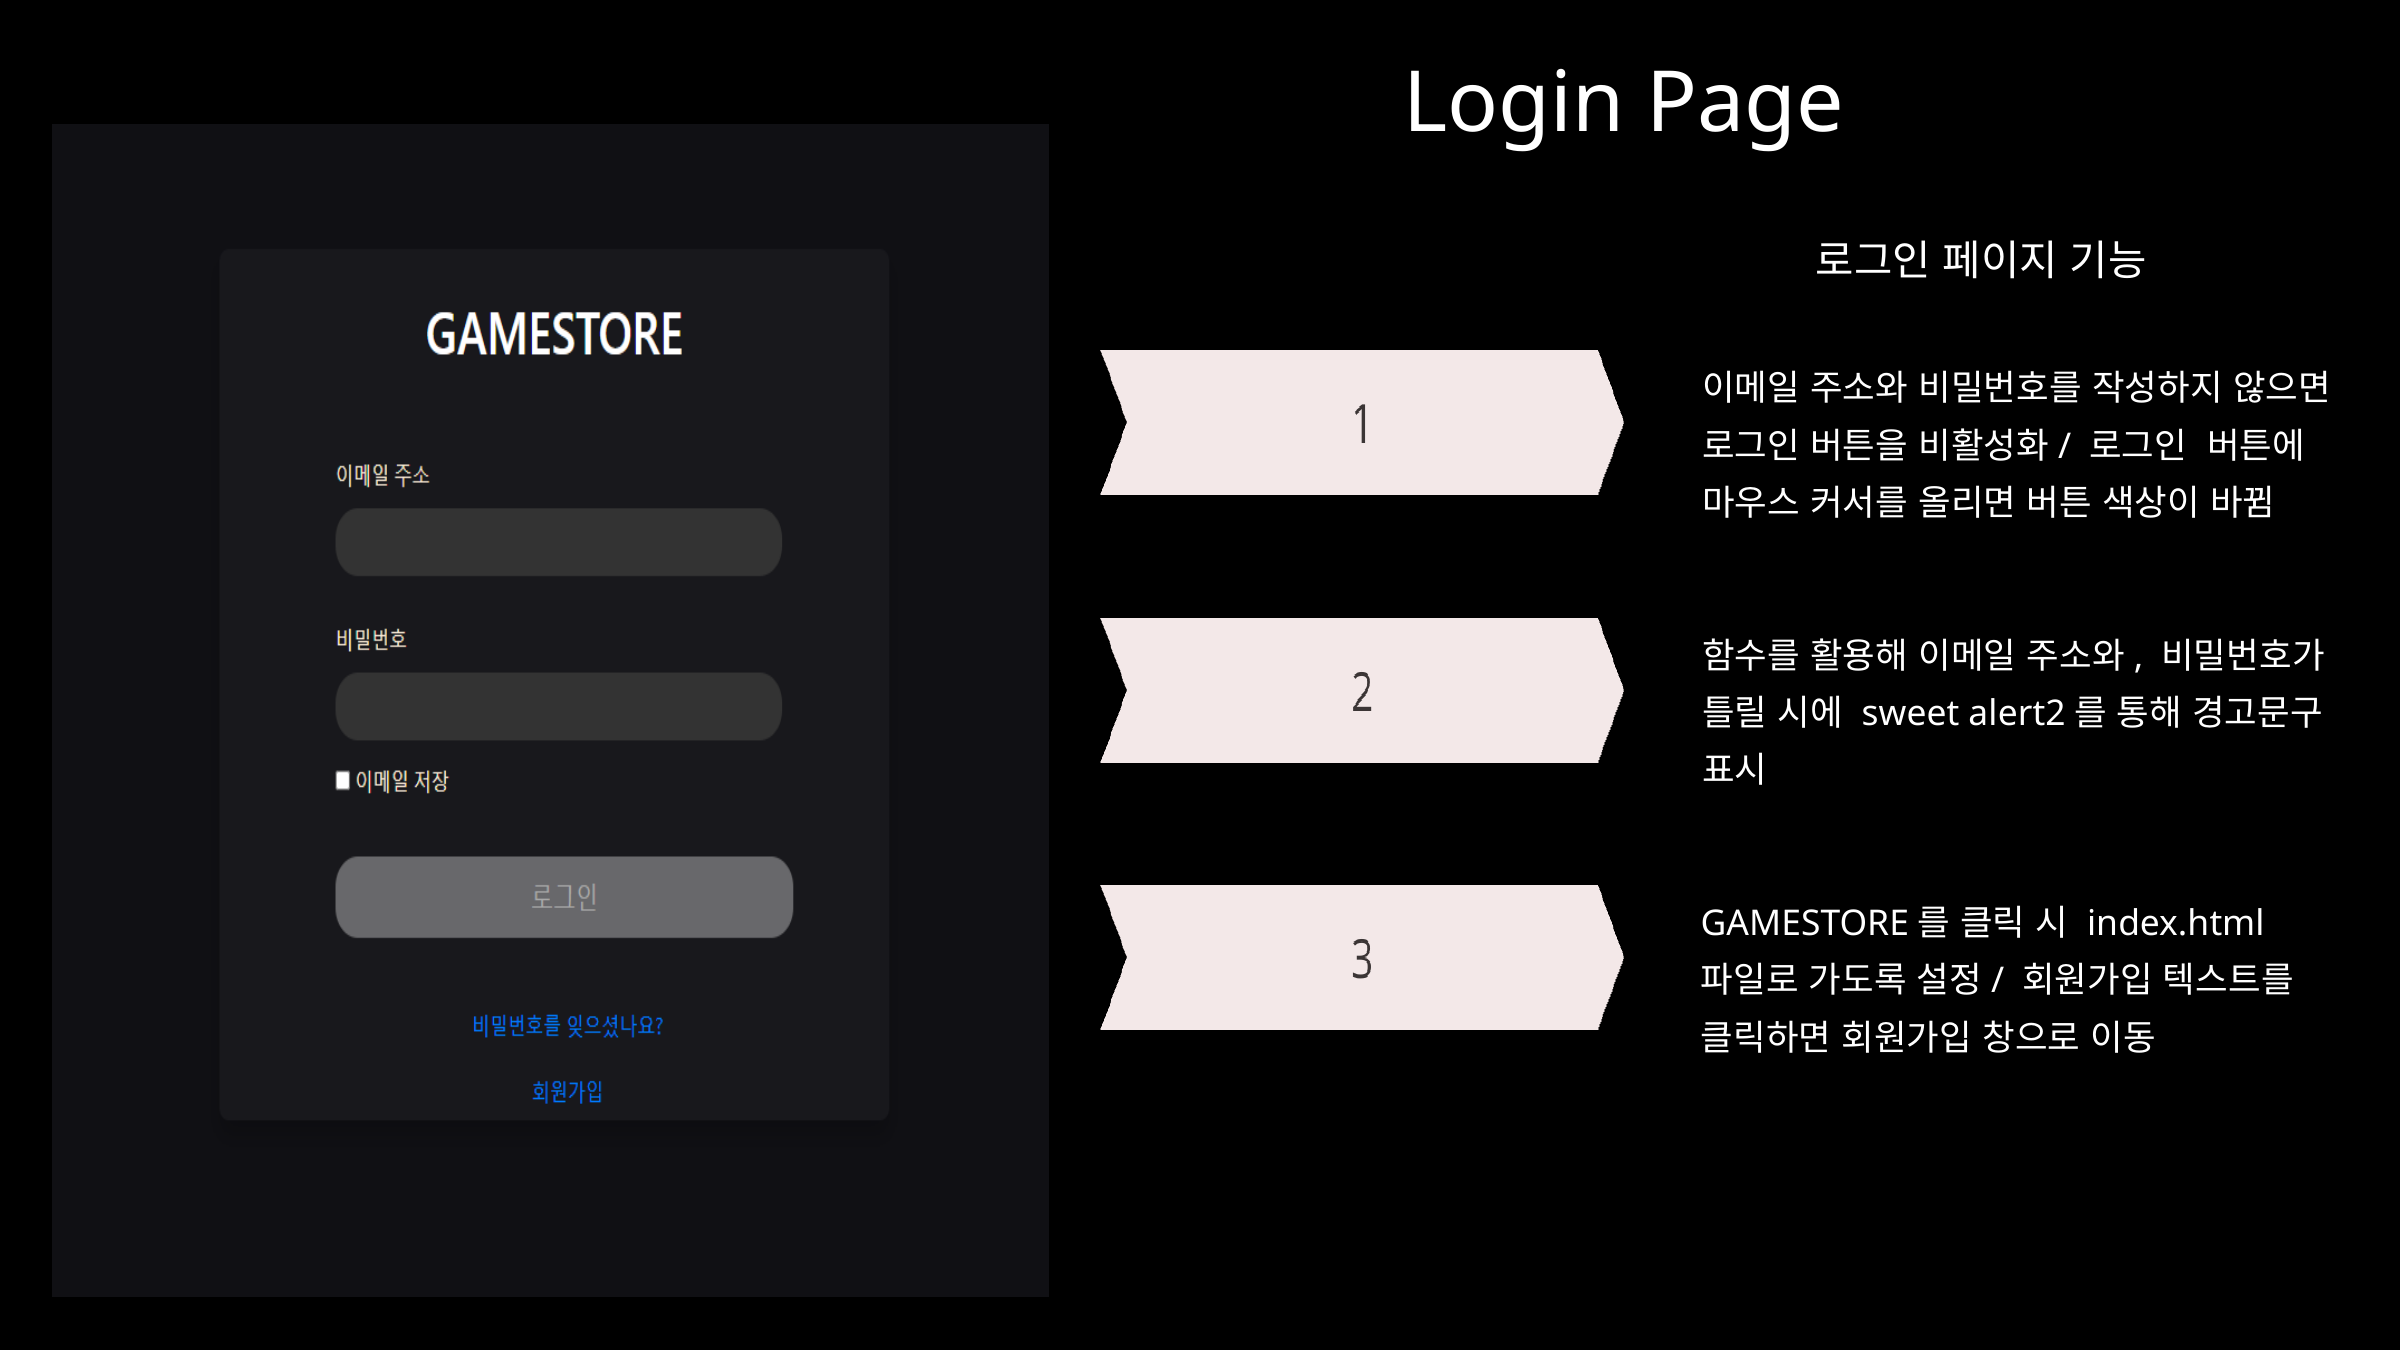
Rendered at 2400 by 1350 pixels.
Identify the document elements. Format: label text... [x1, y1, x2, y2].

picture [1100, 350, 1624, 495]
text_box 함수를 활용해 이메일 주소와, 비밀번호가 틀릴 시에 sweet alert2를 통해 경고문구 표시 [1702, 618, 2346, 850]
picture [52, 124, 1049, 1297]
picture [1100, 618, 1624, 763]
text_box 로그인 페이지 기능 [1815, 231, 2241, 285]
text_box GAMESTORE를 클릭 시 index.html 파일로 가도록 설정/ 회원가입 텍스트를 클릭하면 회원가입 창으로 이동 [1700, 885, 2345, 1117]
picture [1100, 885, 1624, 1030]
text_box Login Page [1115, 43, 2133, 150]
text_box 이메일 주소와 비밀번호를 작성하지 않으면 로그인 버튼을 비활성화/ 로그인 버튼에 마우스 커서를 올리면 버튼 색상이 바뀜 [1702, 350, 2346, 582]
